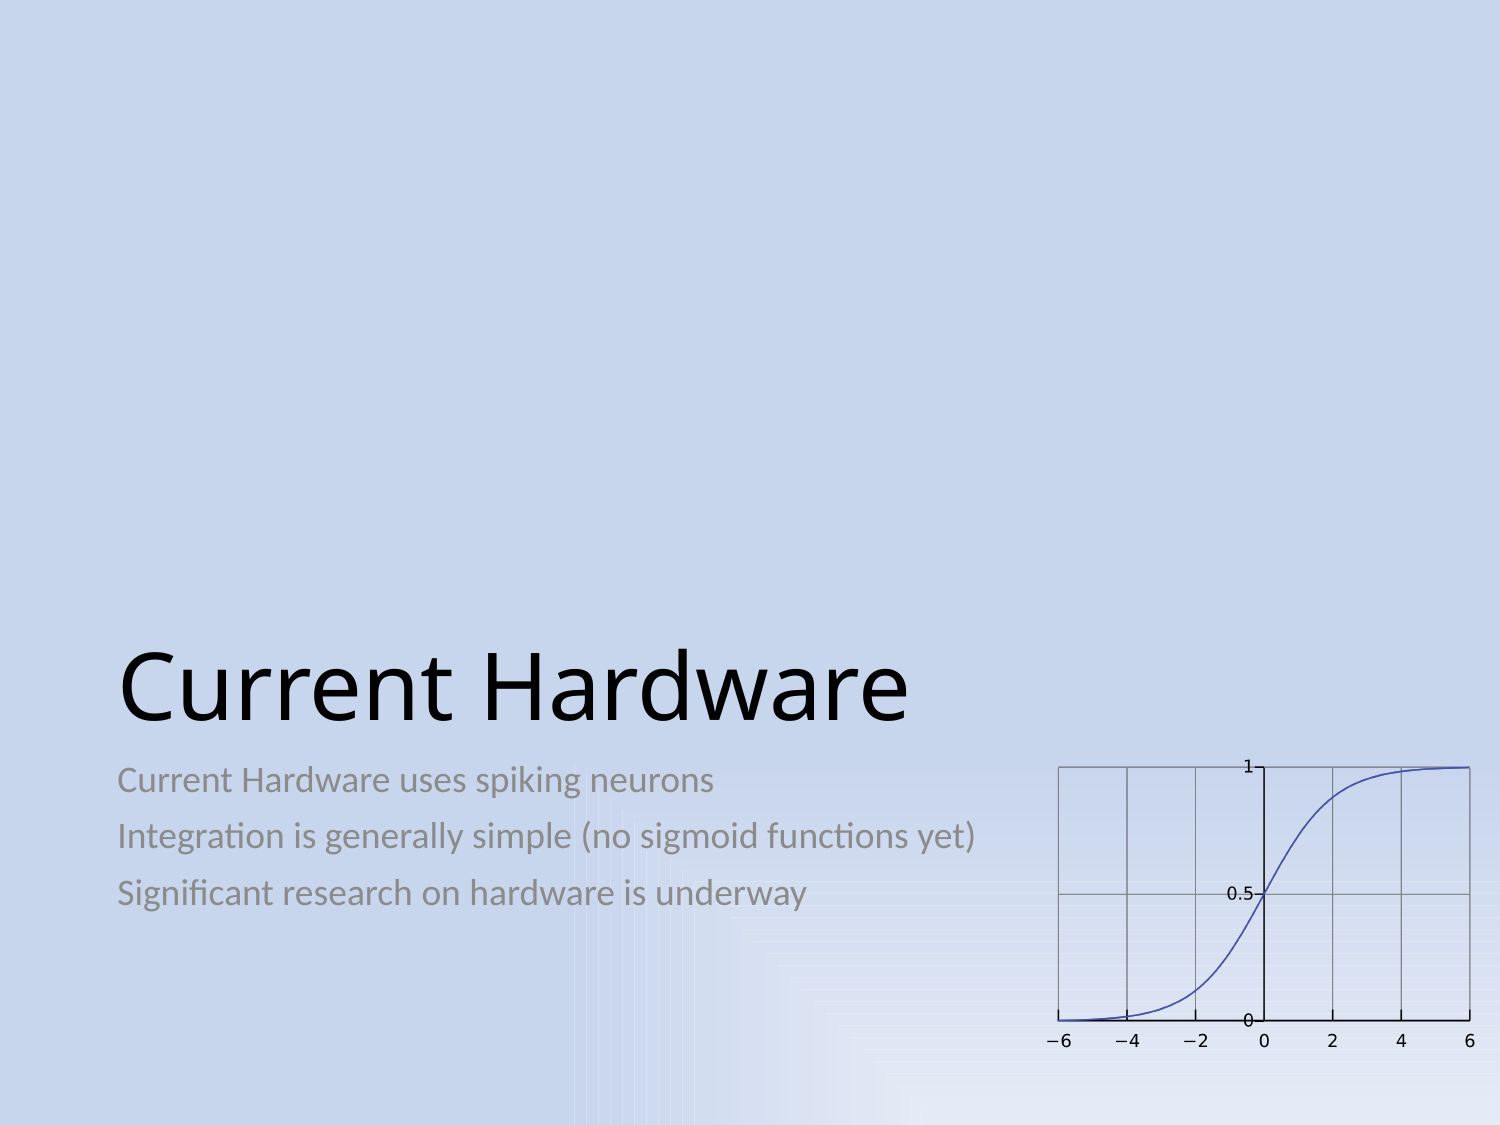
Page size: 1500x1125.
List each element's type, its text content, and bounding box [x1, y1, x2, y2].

list Current Hardware uses spiking neurons Integration is generally simple (no sigmoid functions yet) Significant research on hardware is underway [102, 752, 1028, 999]
picture [1028, 748, 1500, 1063]
title Current Hardware [102, 280, 1397, 749]
